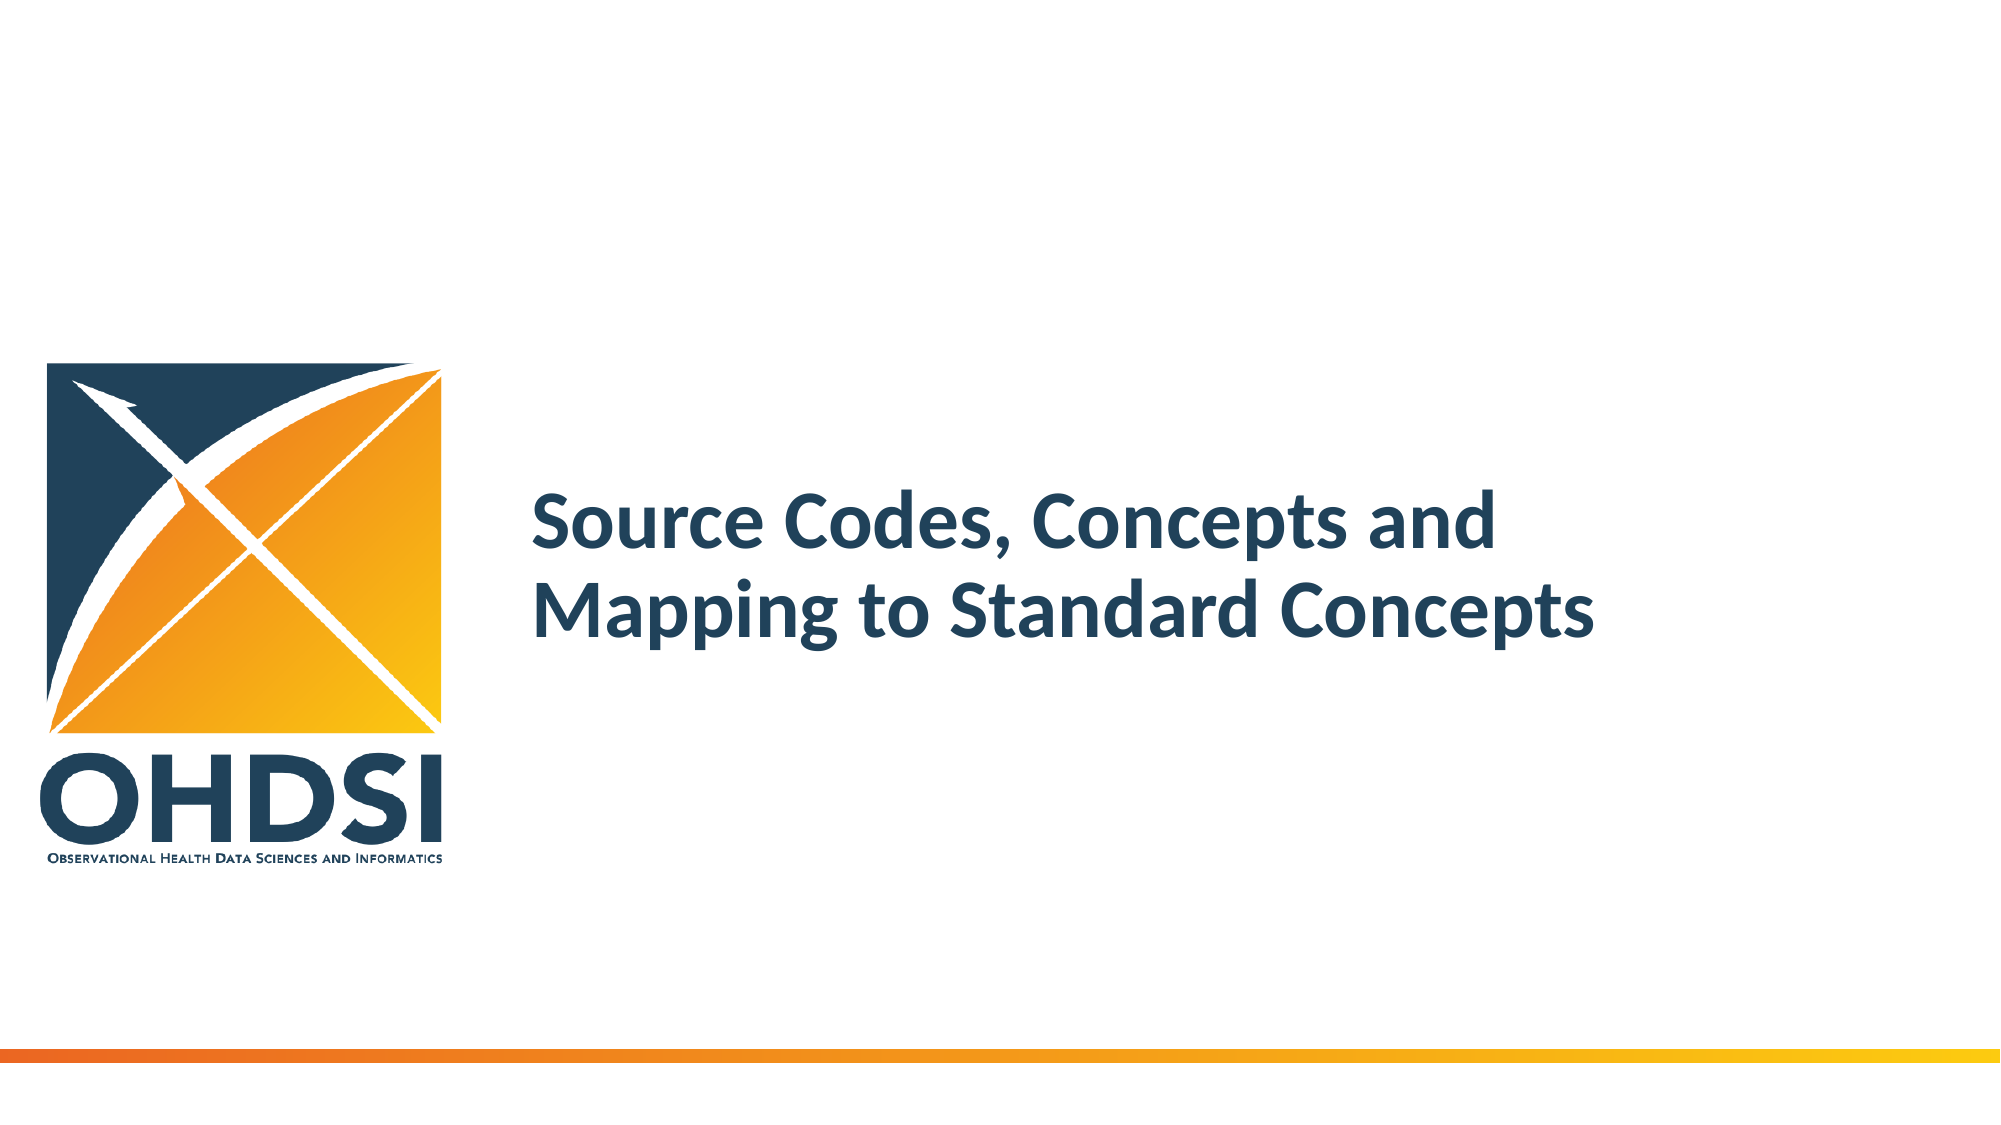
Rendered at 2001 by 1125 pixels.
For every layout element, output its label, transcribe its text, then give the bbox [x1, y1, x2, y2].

title Source Codes, Concepts and Mapping to Standard Concepts [516, 468, 1850, 657]
picture [0, 320, 494, 905]
